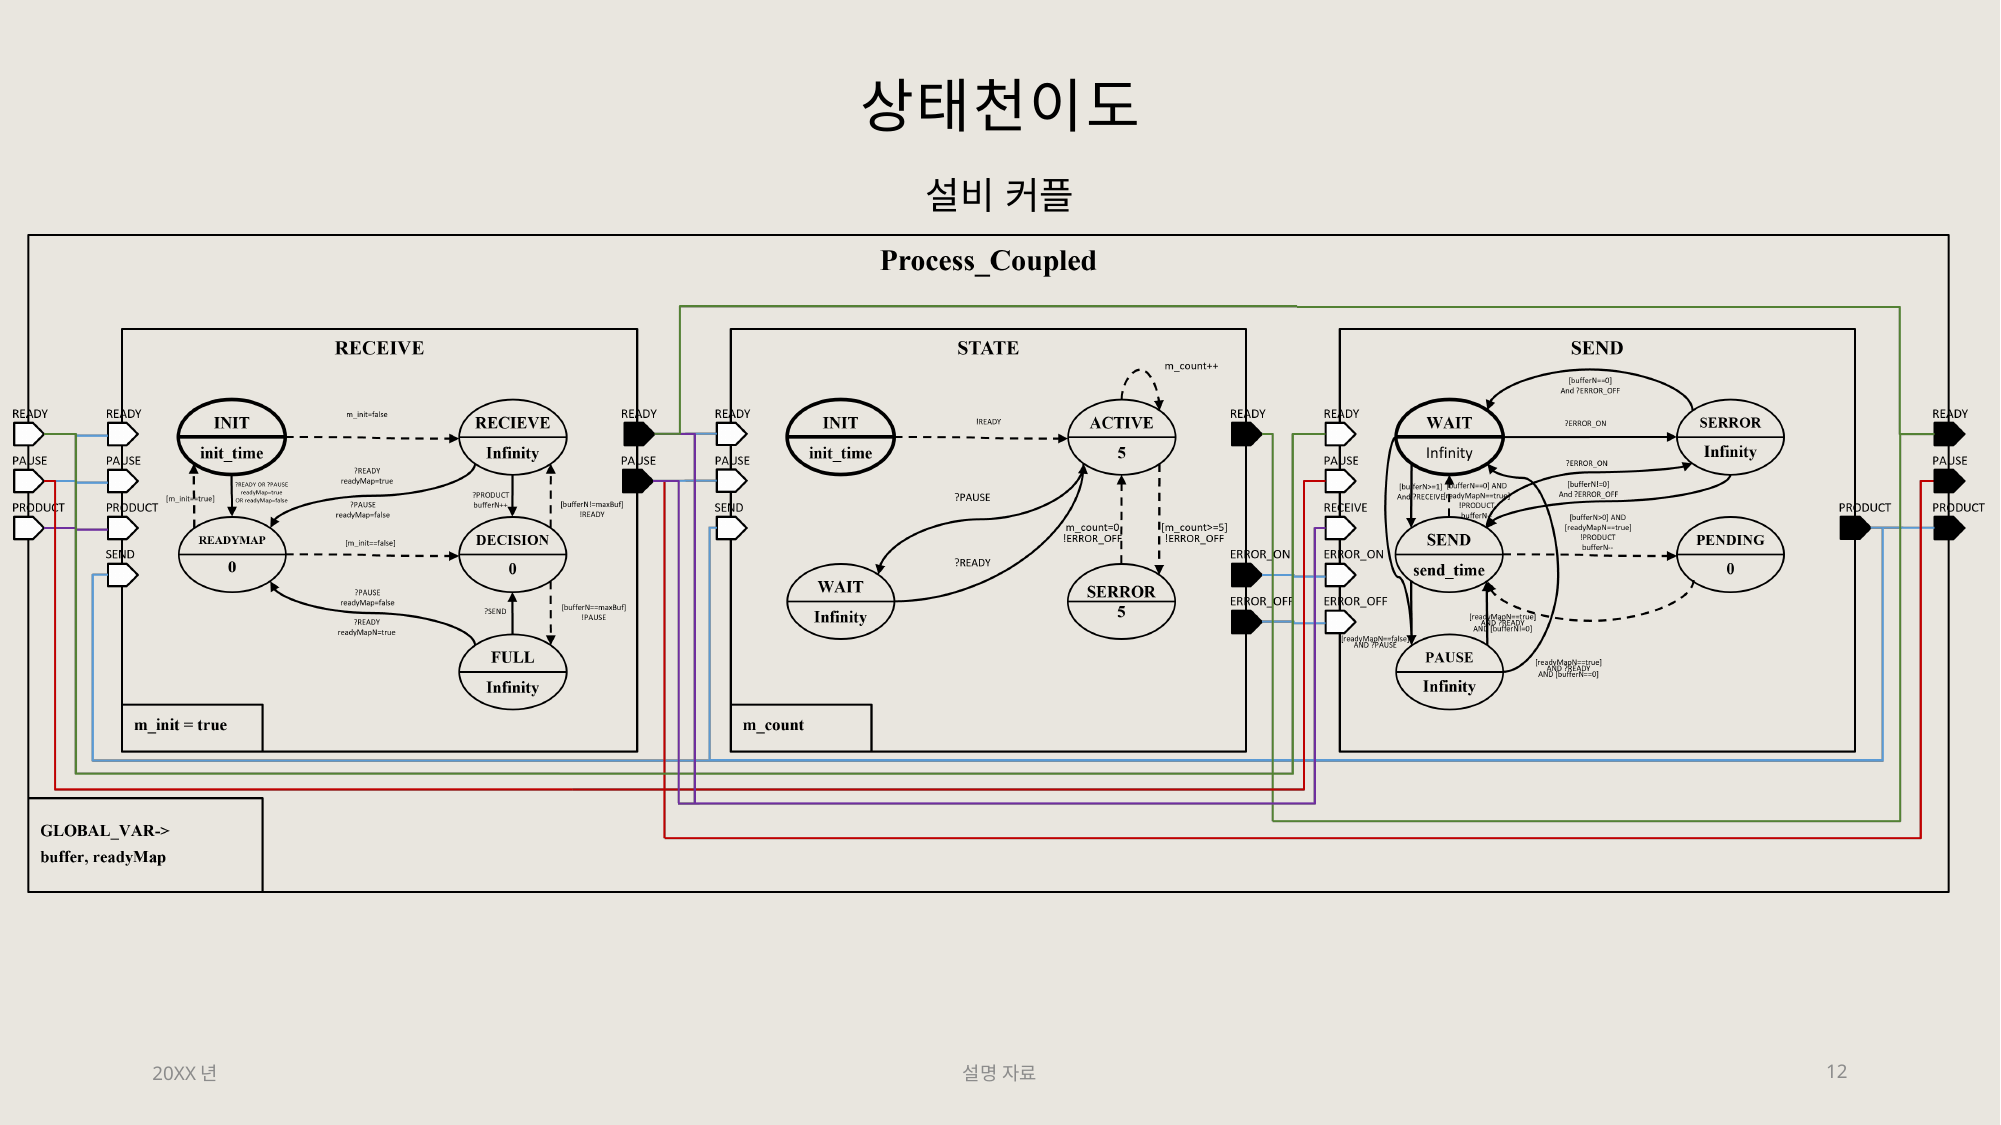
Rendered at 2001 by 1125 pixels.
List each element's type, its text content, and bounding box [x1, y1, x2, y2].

slide_number 20XX년 [137, 1042, 588, 1103]
picture [0, 232, 2000, 893]
list 설비 커플 [0, 169, 2000, 232]
slide_number 12 [1412, 1042, 1863, 1103]
footer 설명 자료 [662, 1042, 1338, 1103]
title 상태천이도 [137, 0, 1863, 169]
